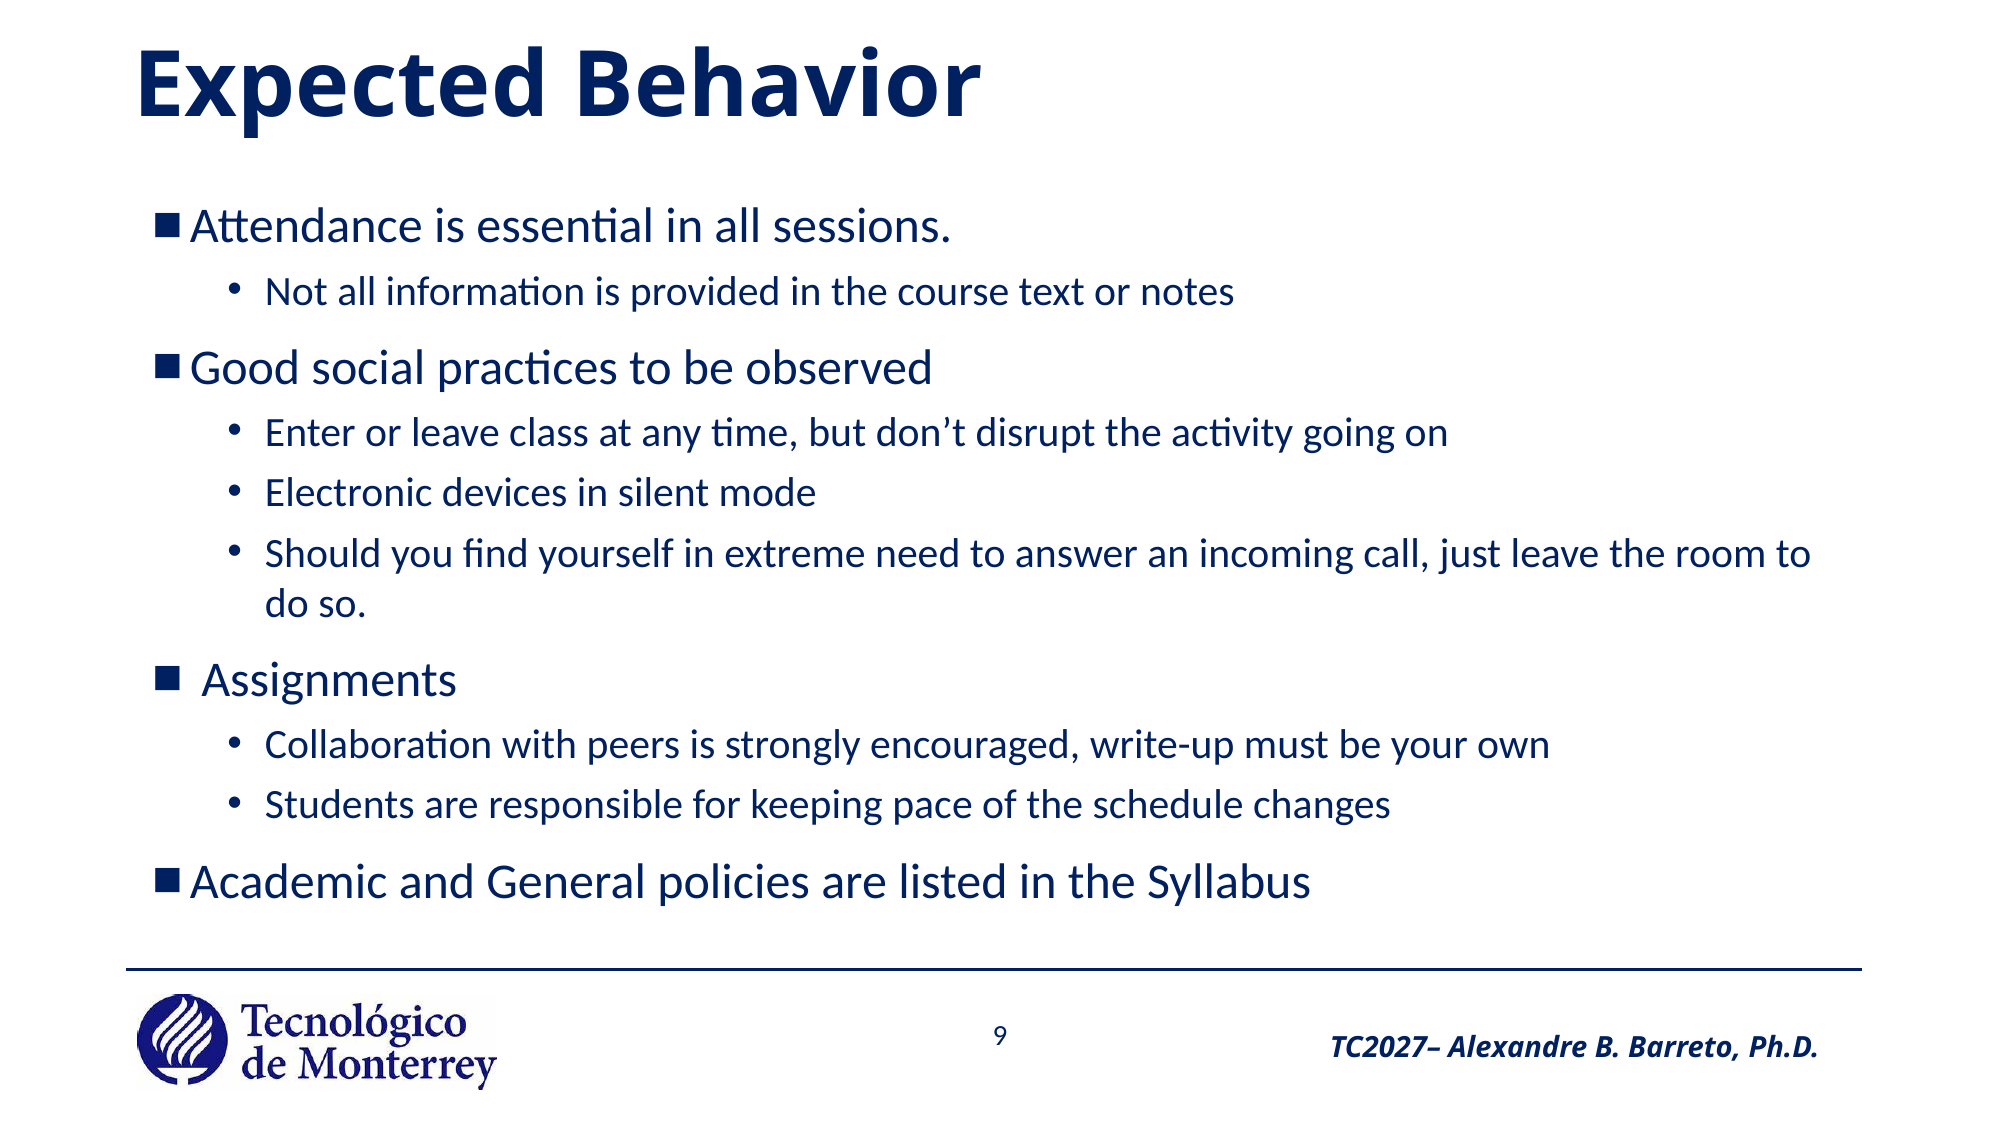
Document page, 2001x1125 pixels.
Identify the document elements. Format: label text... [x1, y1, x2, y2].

list Attendance is essential in all sessions. Not all information is provided in the course text or notes Good social practices to be observed Enter or leave class at any time, but don’t disrupt the activity going on Electronic devices in silent mode Should you find yourself in extreme need to answer an incoming call, just leave the room to do so. Assignments Collaboration with peers is strongly encouraged, write-up must be your own Students are responsible for keeping pace of the schedule changes Academic and General policies are listed in the Syllabus [137, 185, 1863, 984]
title Expected Behavior [118, 26, 1844, 149]
picture [137, 994, 497, 1090]
